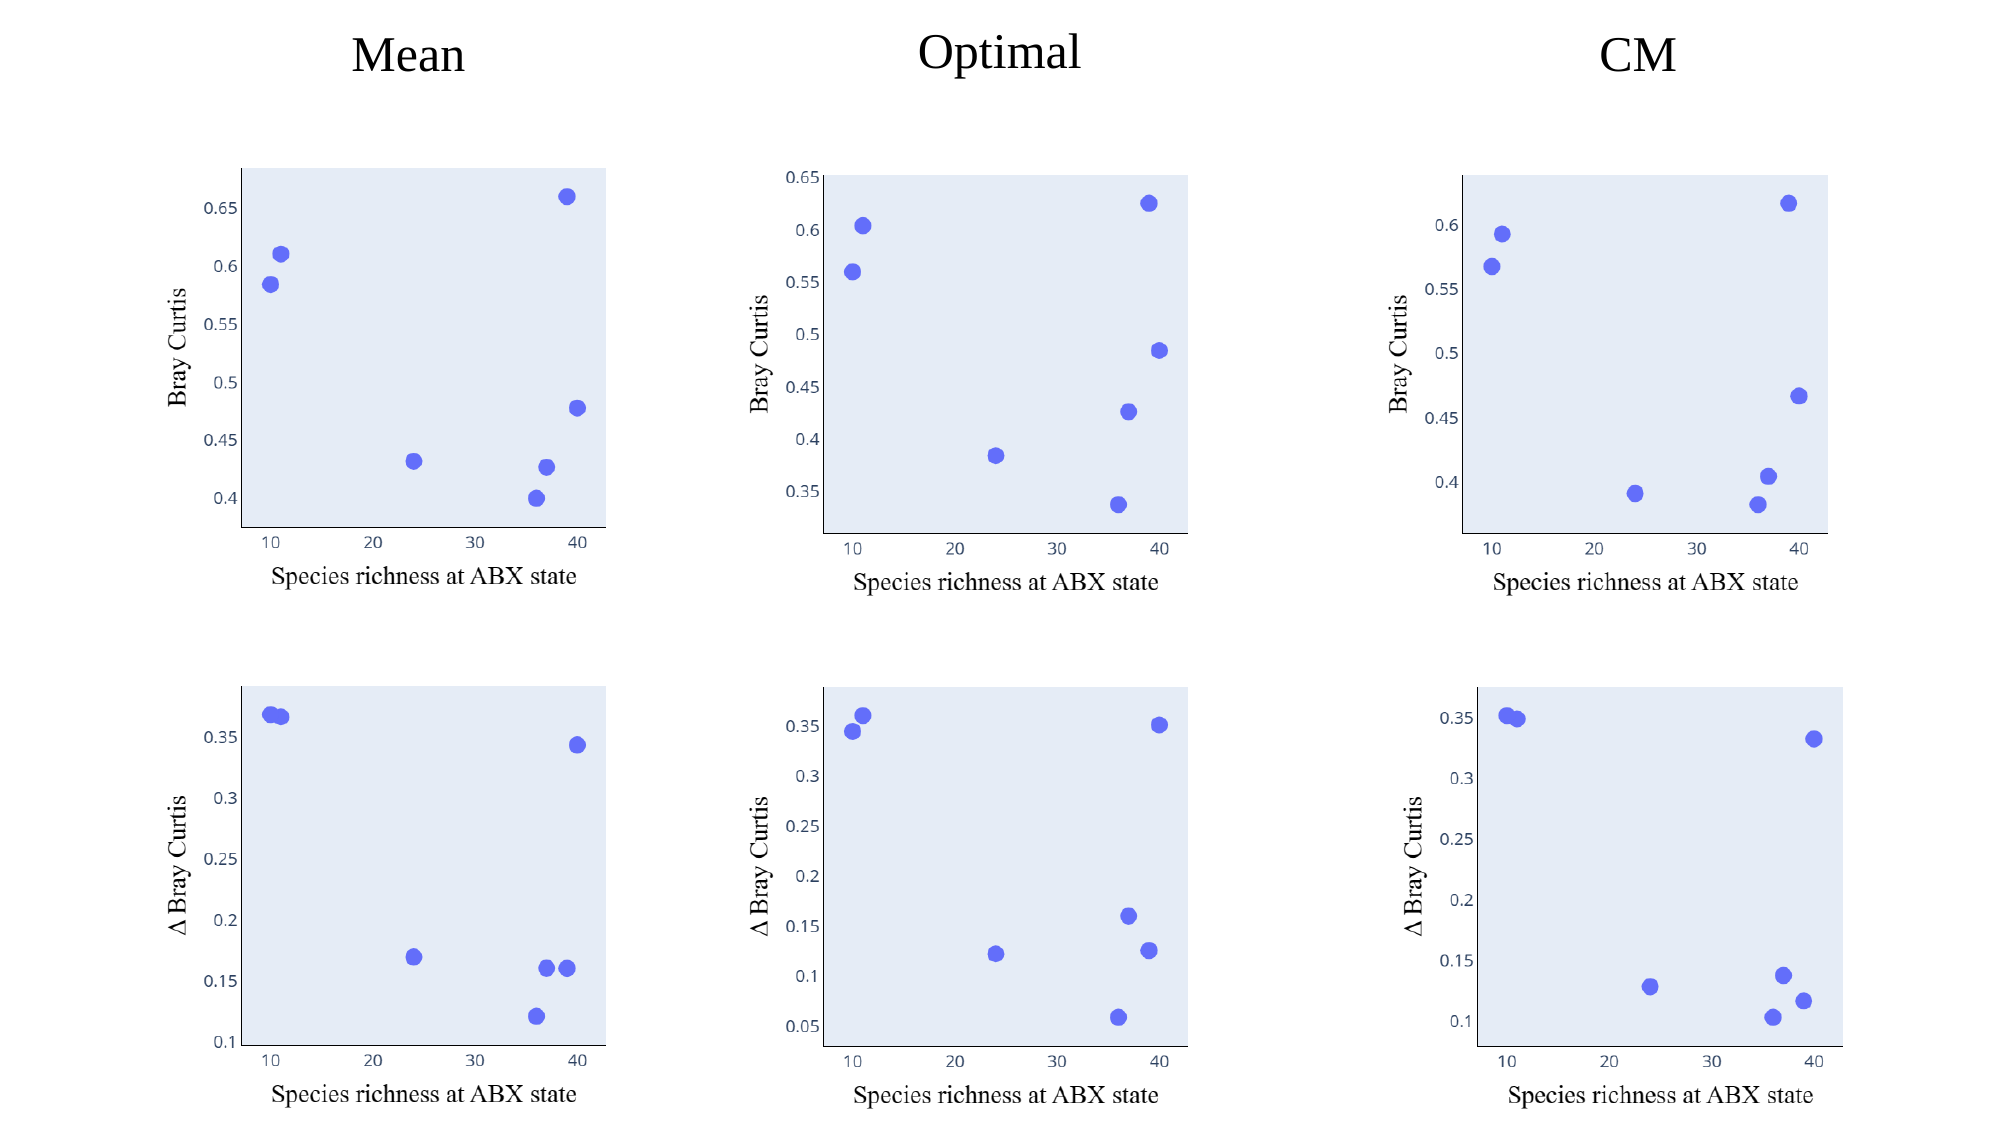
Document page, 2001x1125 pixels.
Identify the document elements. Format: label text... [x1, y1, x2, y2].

picture [162, 600, 674, 1113]
text_box Optimal [903, 11, 1097, 89]
picture [744, 89, 1256, 1114]
text_box Mean [336, 13, 500, 82]
picture [162, 82, 674, 595]
picture [1383, 89, 1911, 1114]
text_box CM [1584, 14, 1695, 89]
